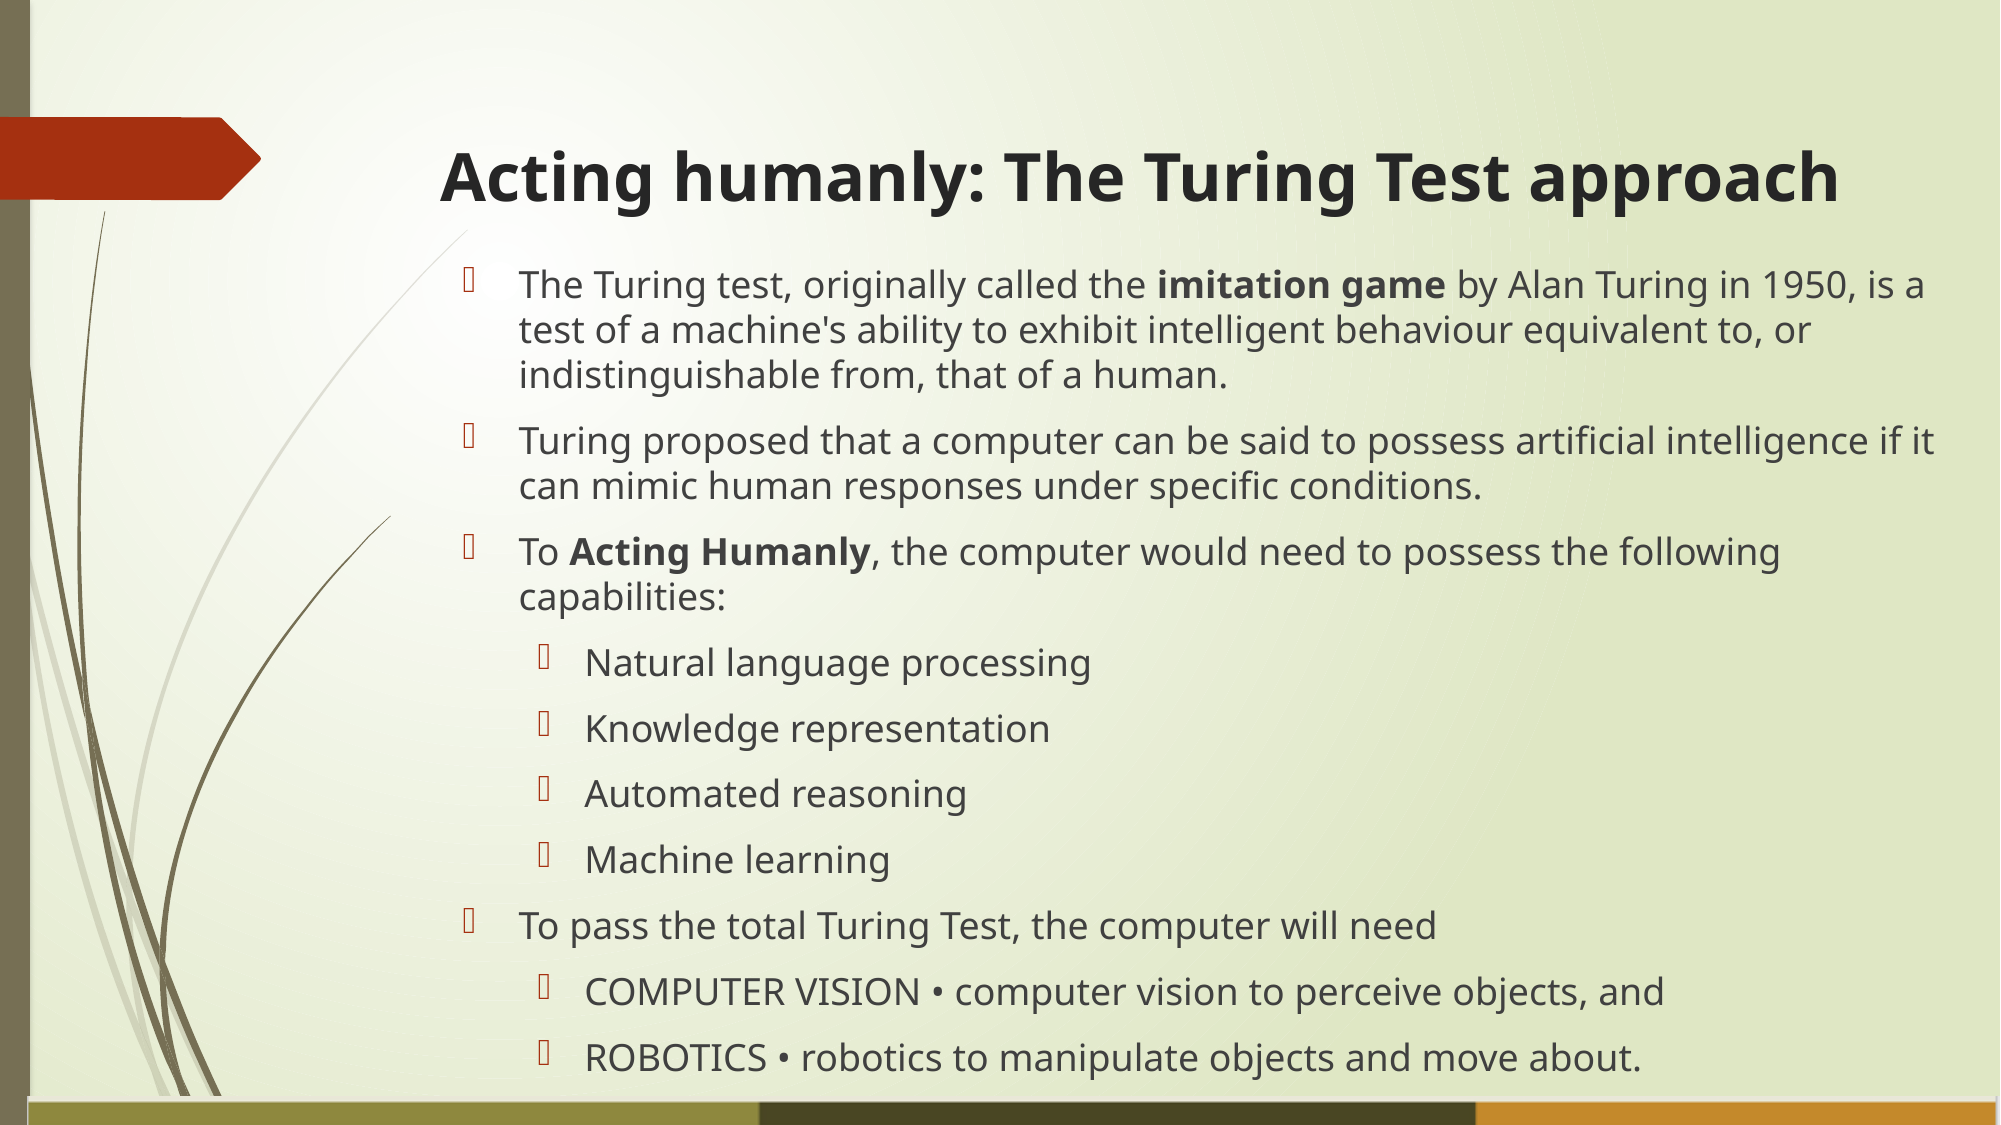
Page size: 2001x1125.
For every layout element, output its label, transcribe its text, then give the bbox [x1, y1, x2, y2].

title Acting humanly: The Turing Test approach [425, 127, 1888, 338]
list The Turing test, originally called the imitation game by Alan Turing in 1950, is a test of a machine's ability to exhibit intelligent behaviour equivalent to, or indistinguishable from, that of a human. Turing proposed that a computer can be said to possess artificial intelligence if it can mimic human responses under specific conditions. To Acting Humanly, the computer would need to possess the following capabilities: Natural language processing Knowledge representation Automated reasoning Machine learning To pass the total Turing Test, the computer will need COMPUTER VISION • computer vision to perceive objects, and ROBOTICS • robotics to manipulate objects and move about. [447, 253, 1954, 1085]
picture [27, 1096, 2000, 1125]
